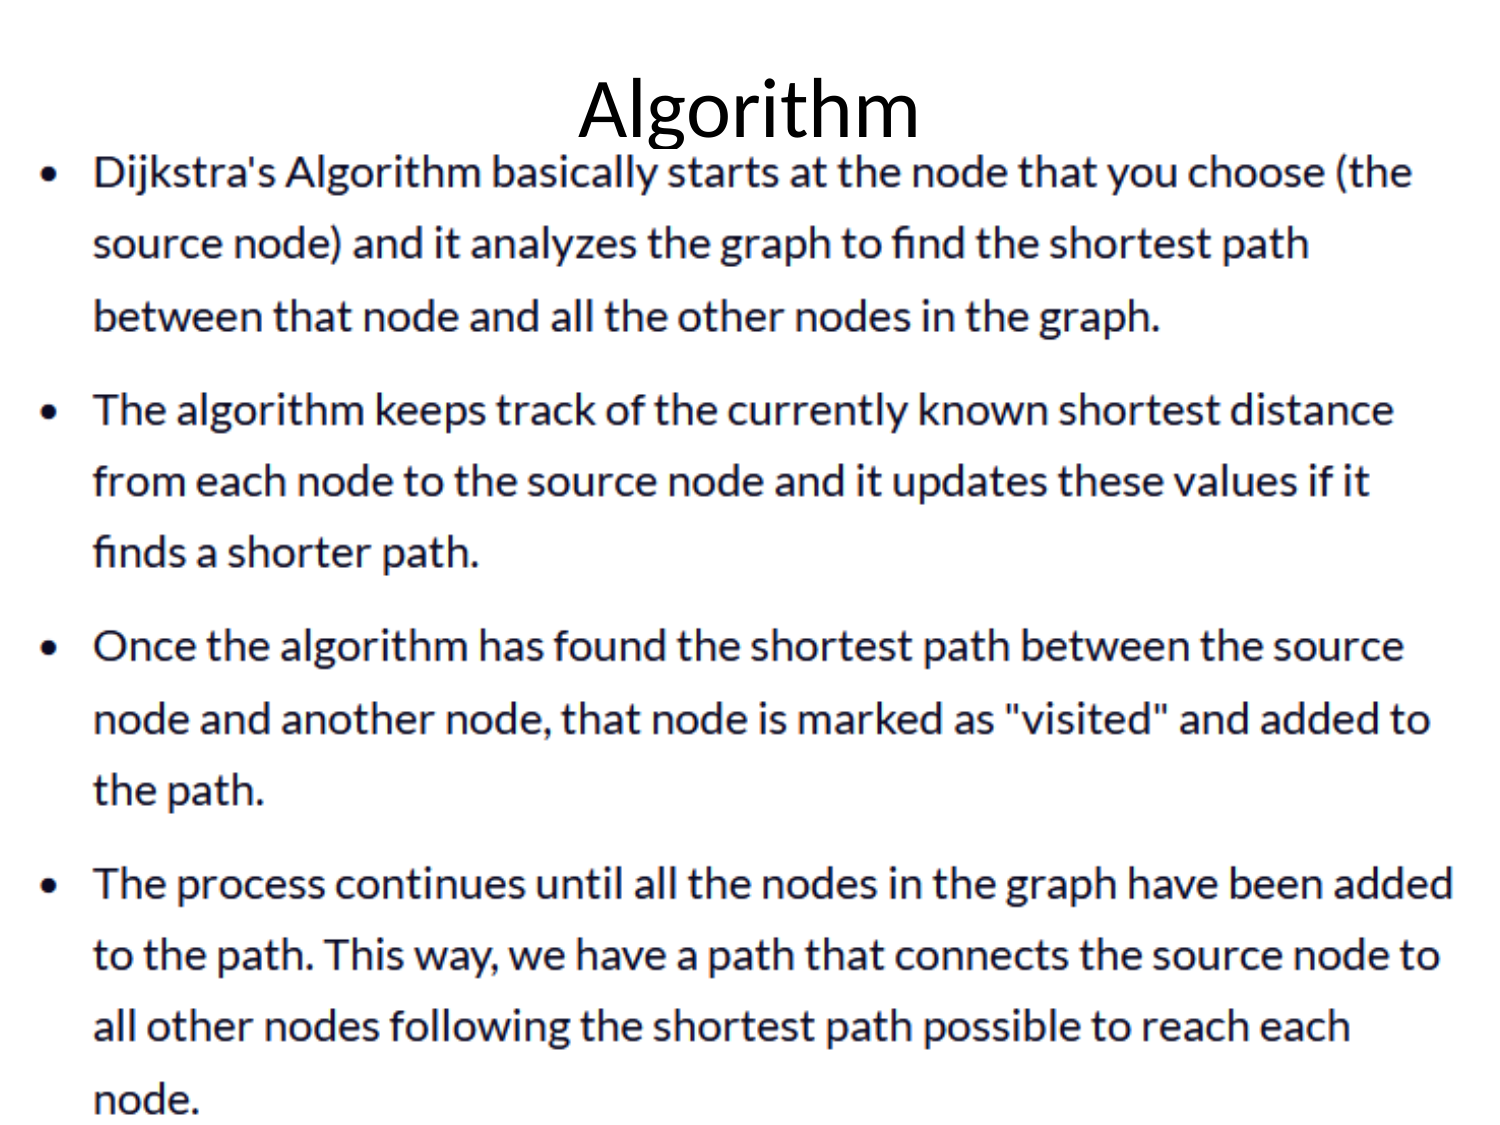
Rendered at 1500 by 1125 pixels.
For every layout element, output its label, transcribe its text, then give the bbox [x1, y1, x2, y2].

title Algorithm [75, 45, 1425, 148]
picture [12, 149, 1500, 1125]
